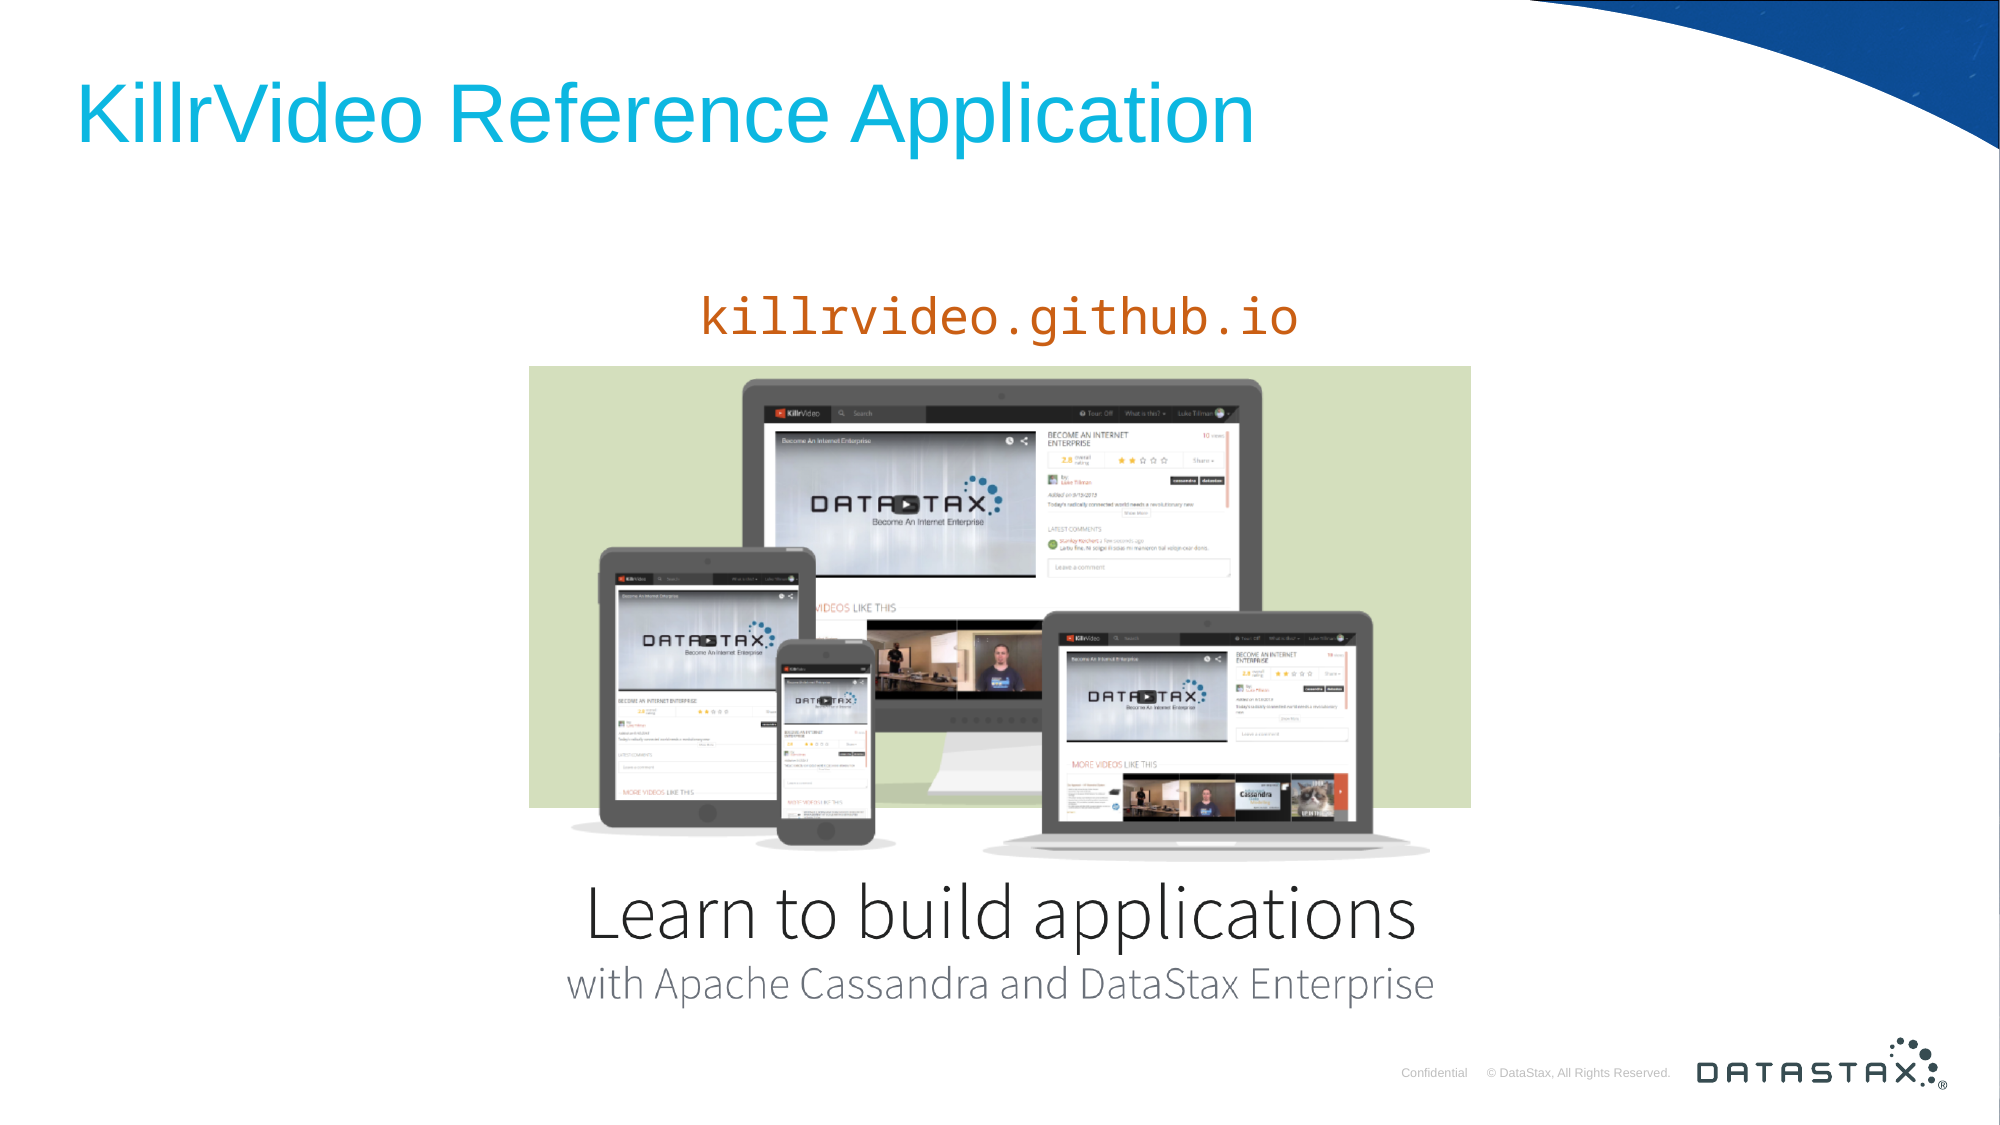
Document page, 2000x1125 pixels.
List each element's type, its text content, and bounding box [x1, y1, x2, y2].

picture [528, 365, 1471, 1021]
text_box killrvideo.github.io [529, 276, 1471, 352]
picture [1537, 0, 2000, 149]
title KillrVideo Reference Application [67, 59, 1775, 225]
